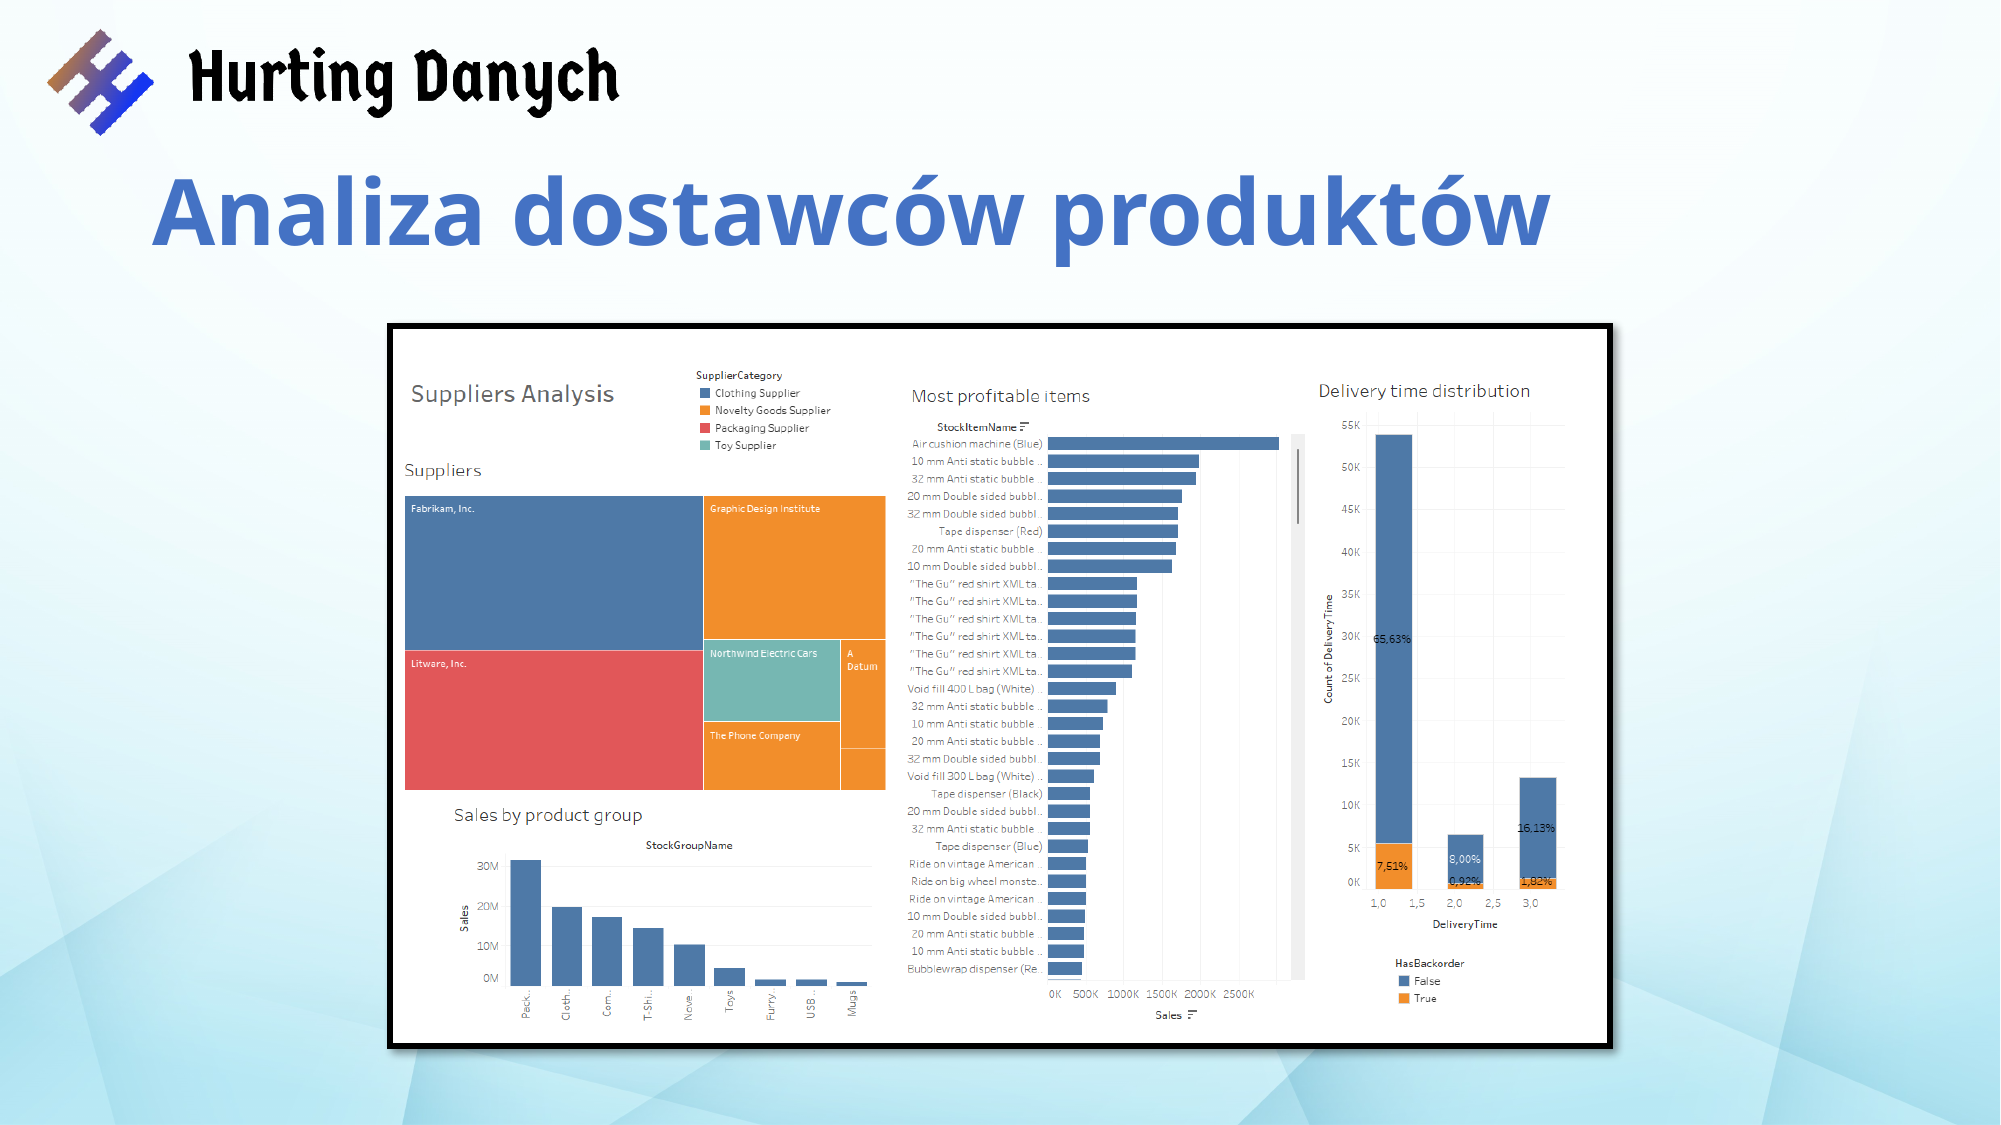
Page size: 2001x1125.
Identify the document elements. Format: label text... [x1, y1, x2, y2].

picture [0, 0, 2001, 1125]
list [393, 328, 1607, 1043]
title Analiza dostawców produktów [137, 107, 1863, 325]
